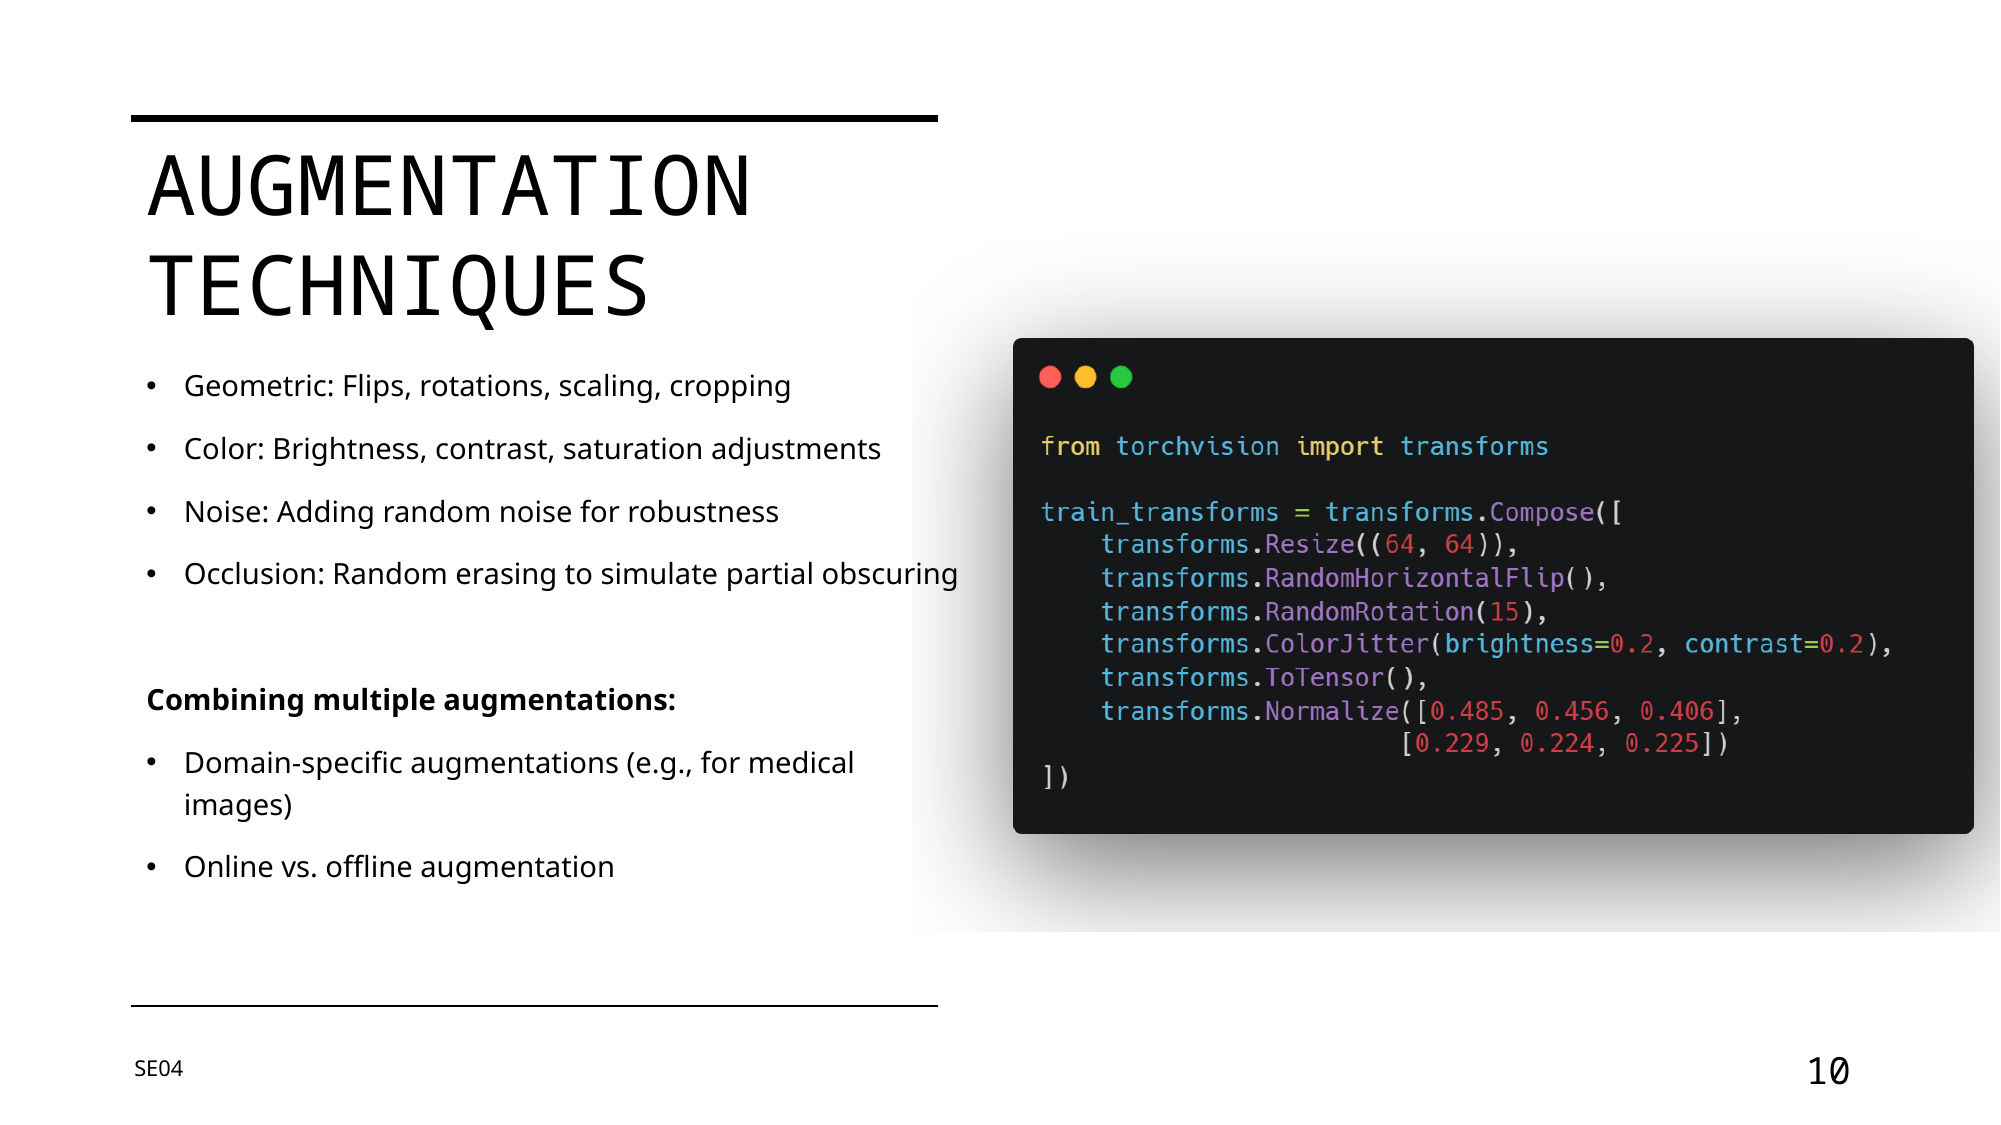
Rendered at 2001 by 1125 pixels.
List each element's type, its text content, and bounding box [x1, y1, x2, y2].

text_box Augmentation techniques [131, 124, 847, 376]
text_box 10 [1791, 1042, 1902, 1103]
text_box SE04 [119, 1038, 865, 1098]
picture [912, 237, 2000, 932]
